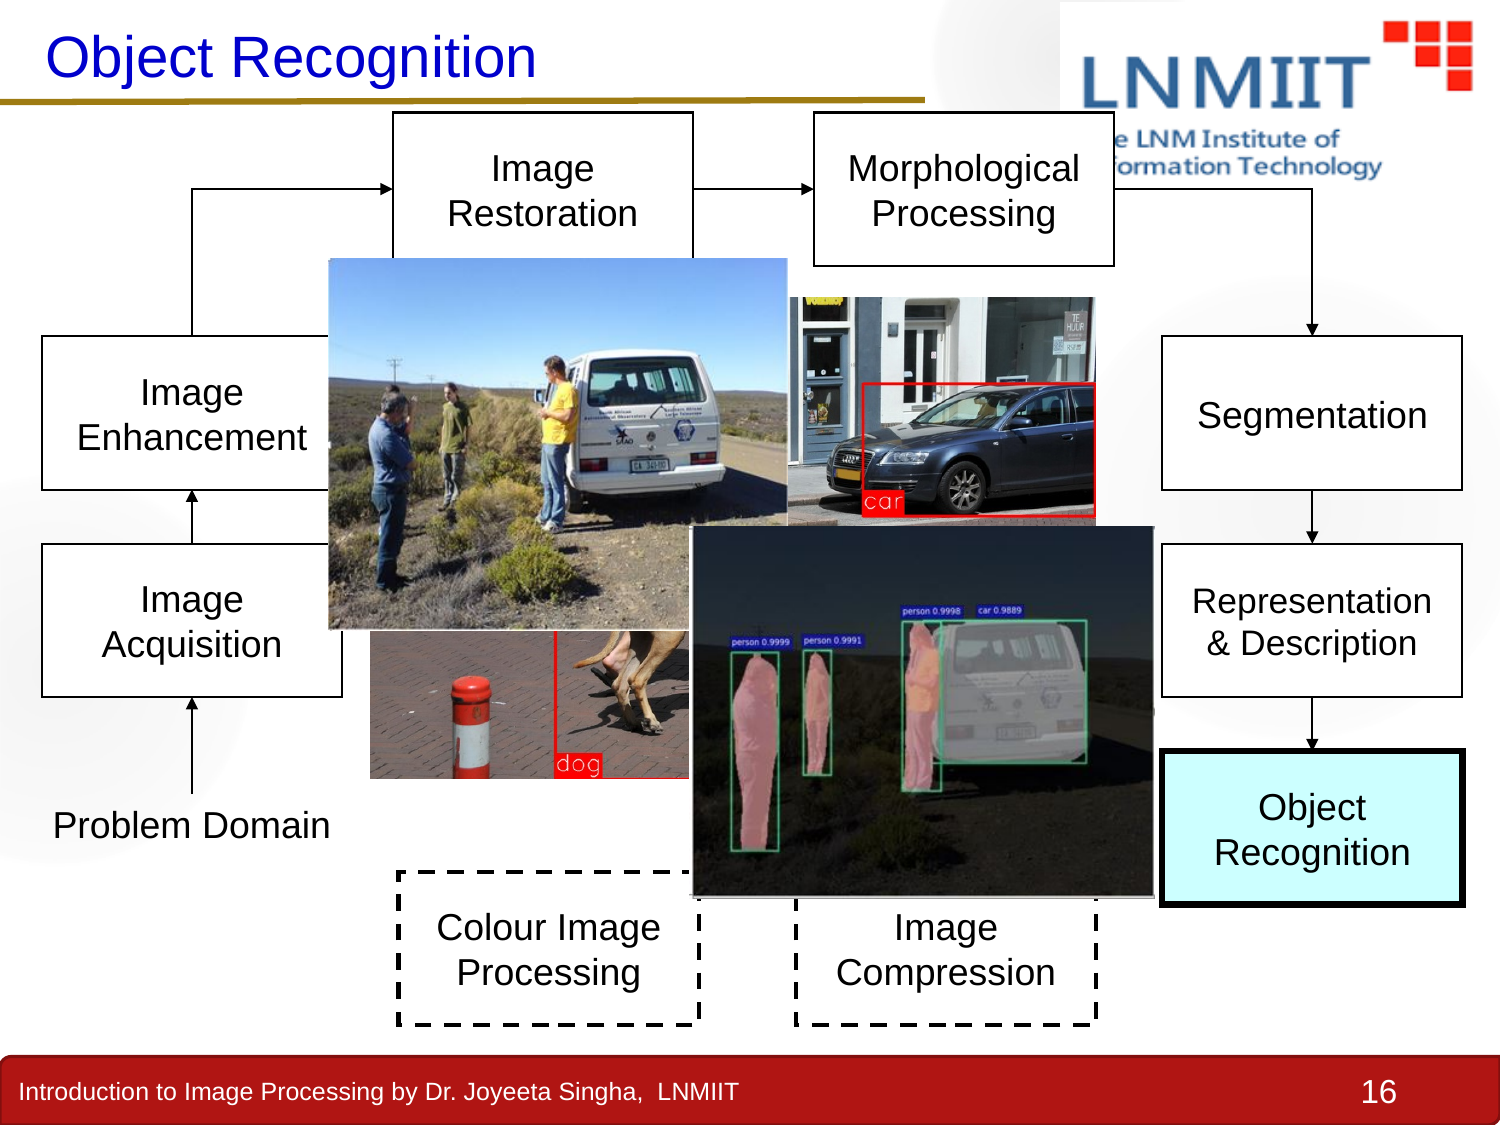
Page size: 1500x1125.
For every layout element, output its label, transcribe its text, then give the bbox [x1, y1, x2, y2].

picture [1060, 2, 1498, 198]
picture [328, 258, 1155, 899]
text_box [24, 112, 1463, 1026]
text_box Object Recognition [30, 12, 554, 97]
